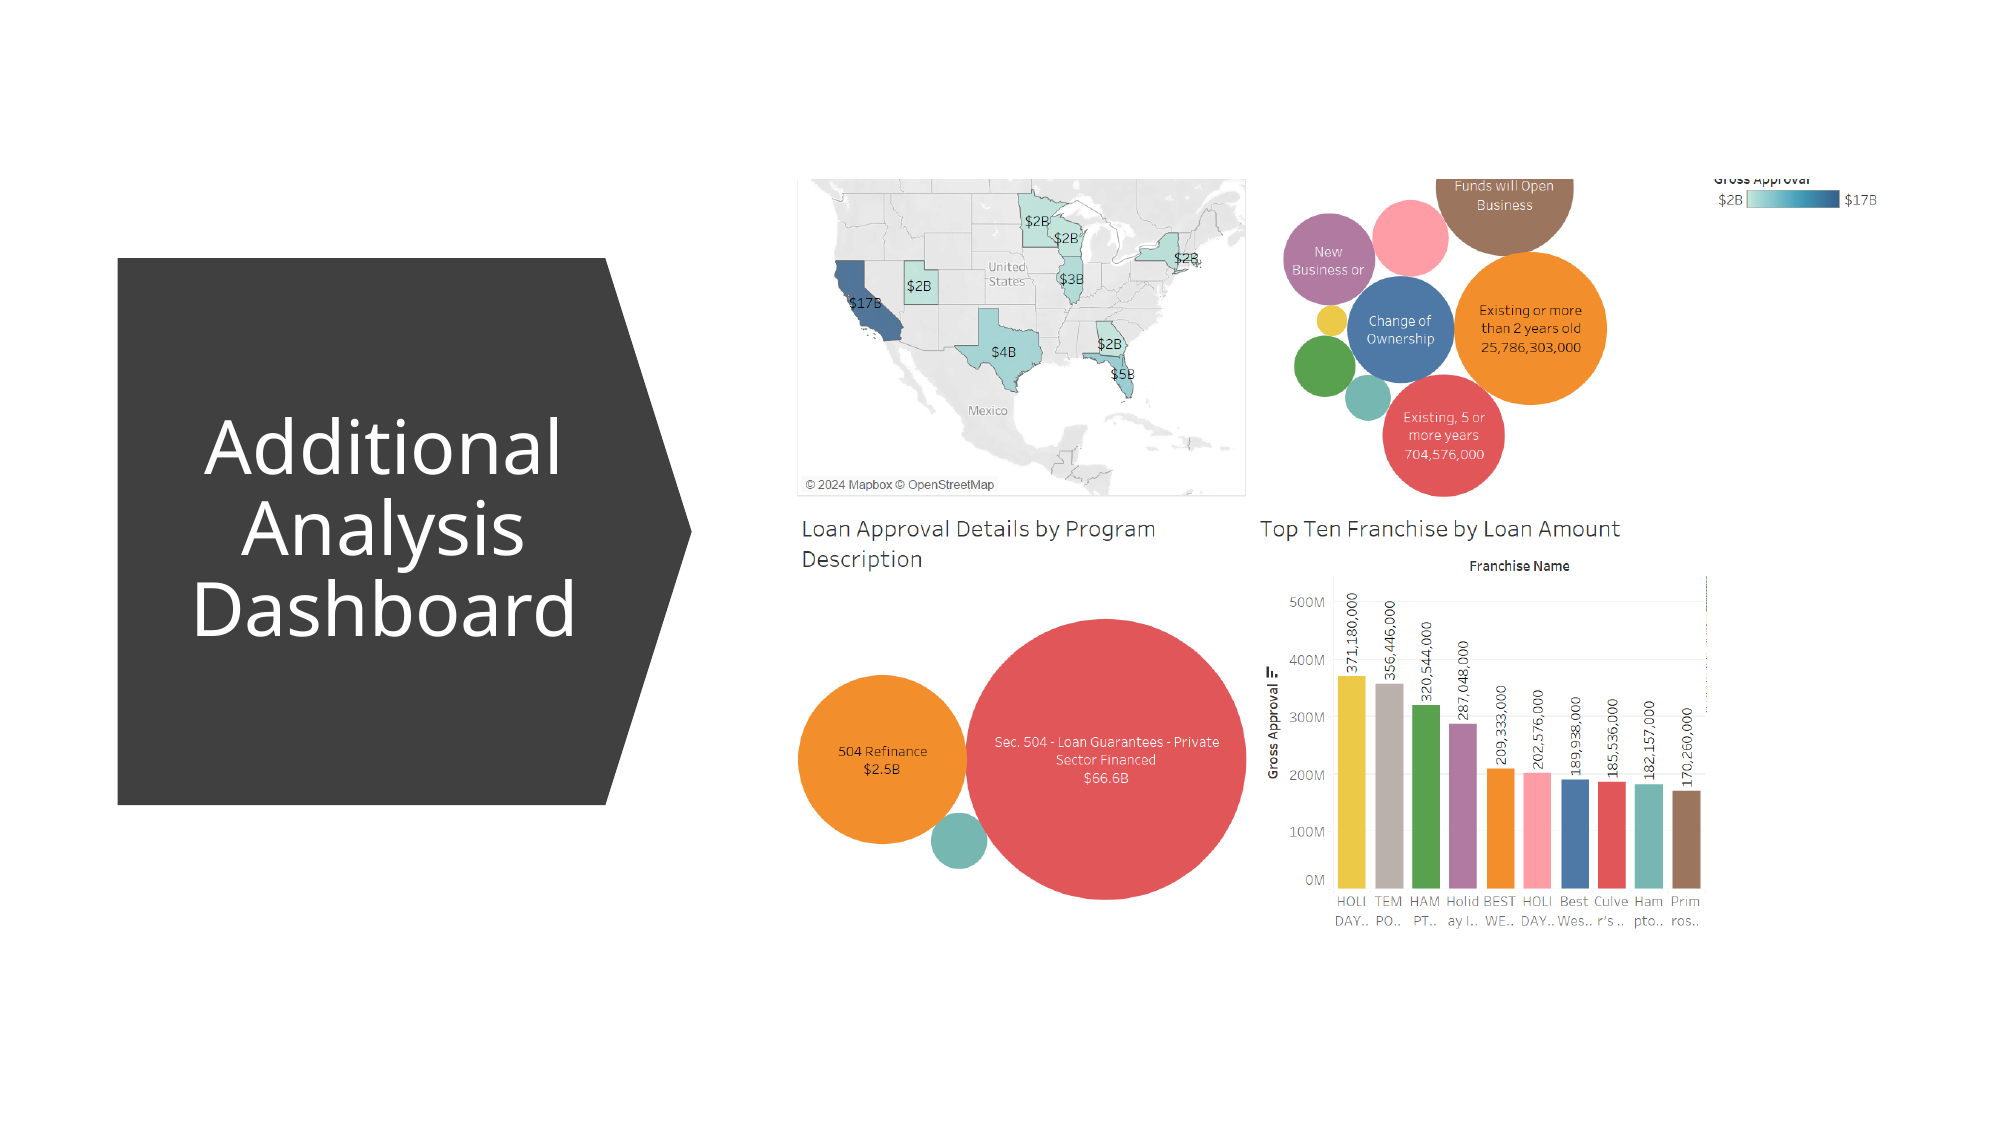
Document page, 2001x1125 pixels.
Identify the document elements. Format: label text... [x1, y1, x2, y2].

text_box Additional Analysis Dashboard [168, 322, 601, 741]
text_box [116, 257, 693, 807]
picture [783, 179, 1896, 946]
